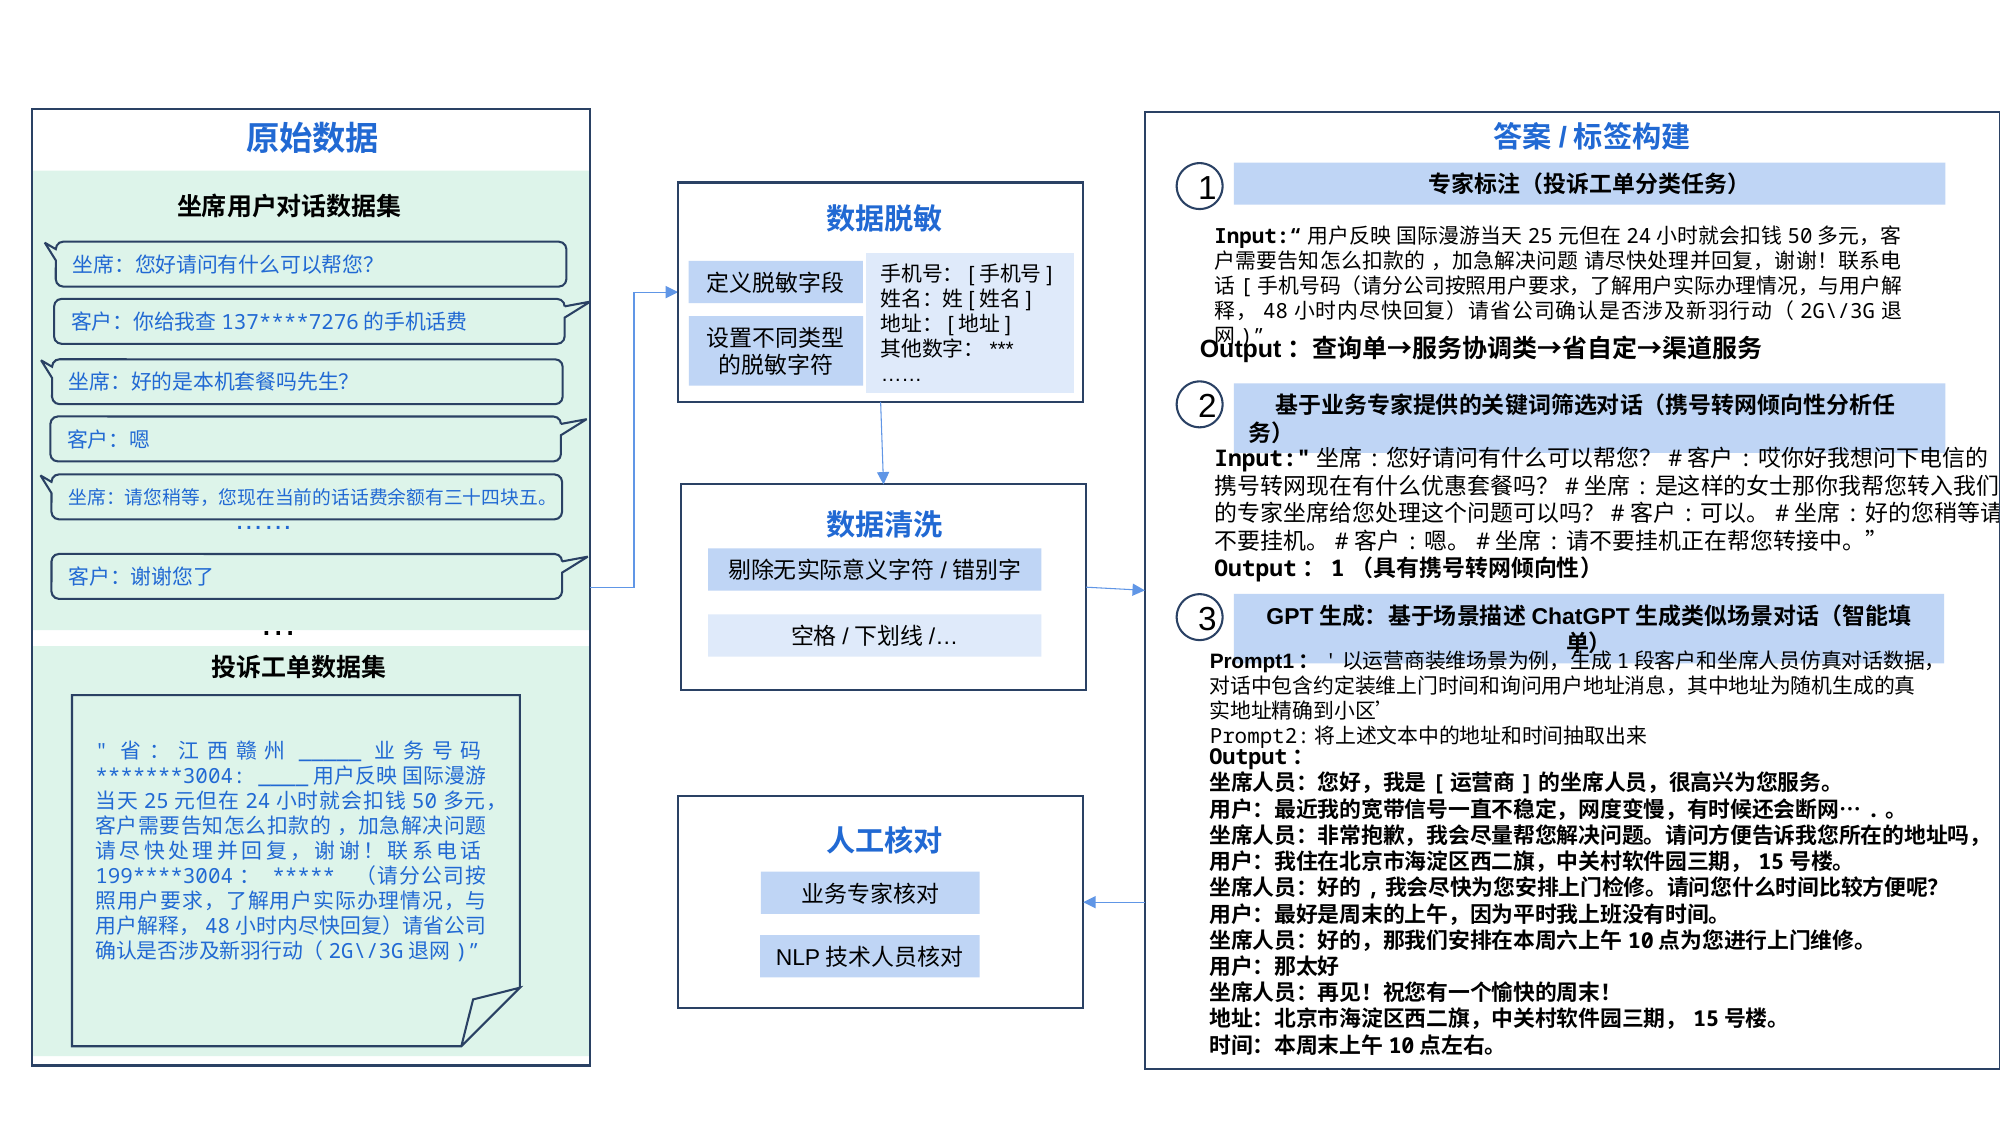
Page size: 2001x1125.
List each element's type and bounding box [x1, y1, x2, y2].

text_box [1144, 111, 2000, 1070]
text_box [31, 108, 590, 1066]
text_box [589, 292, 678, 588]
text_box [1086, 587, 1145, 591]
text_box [678, 182, 1087, 1008]
